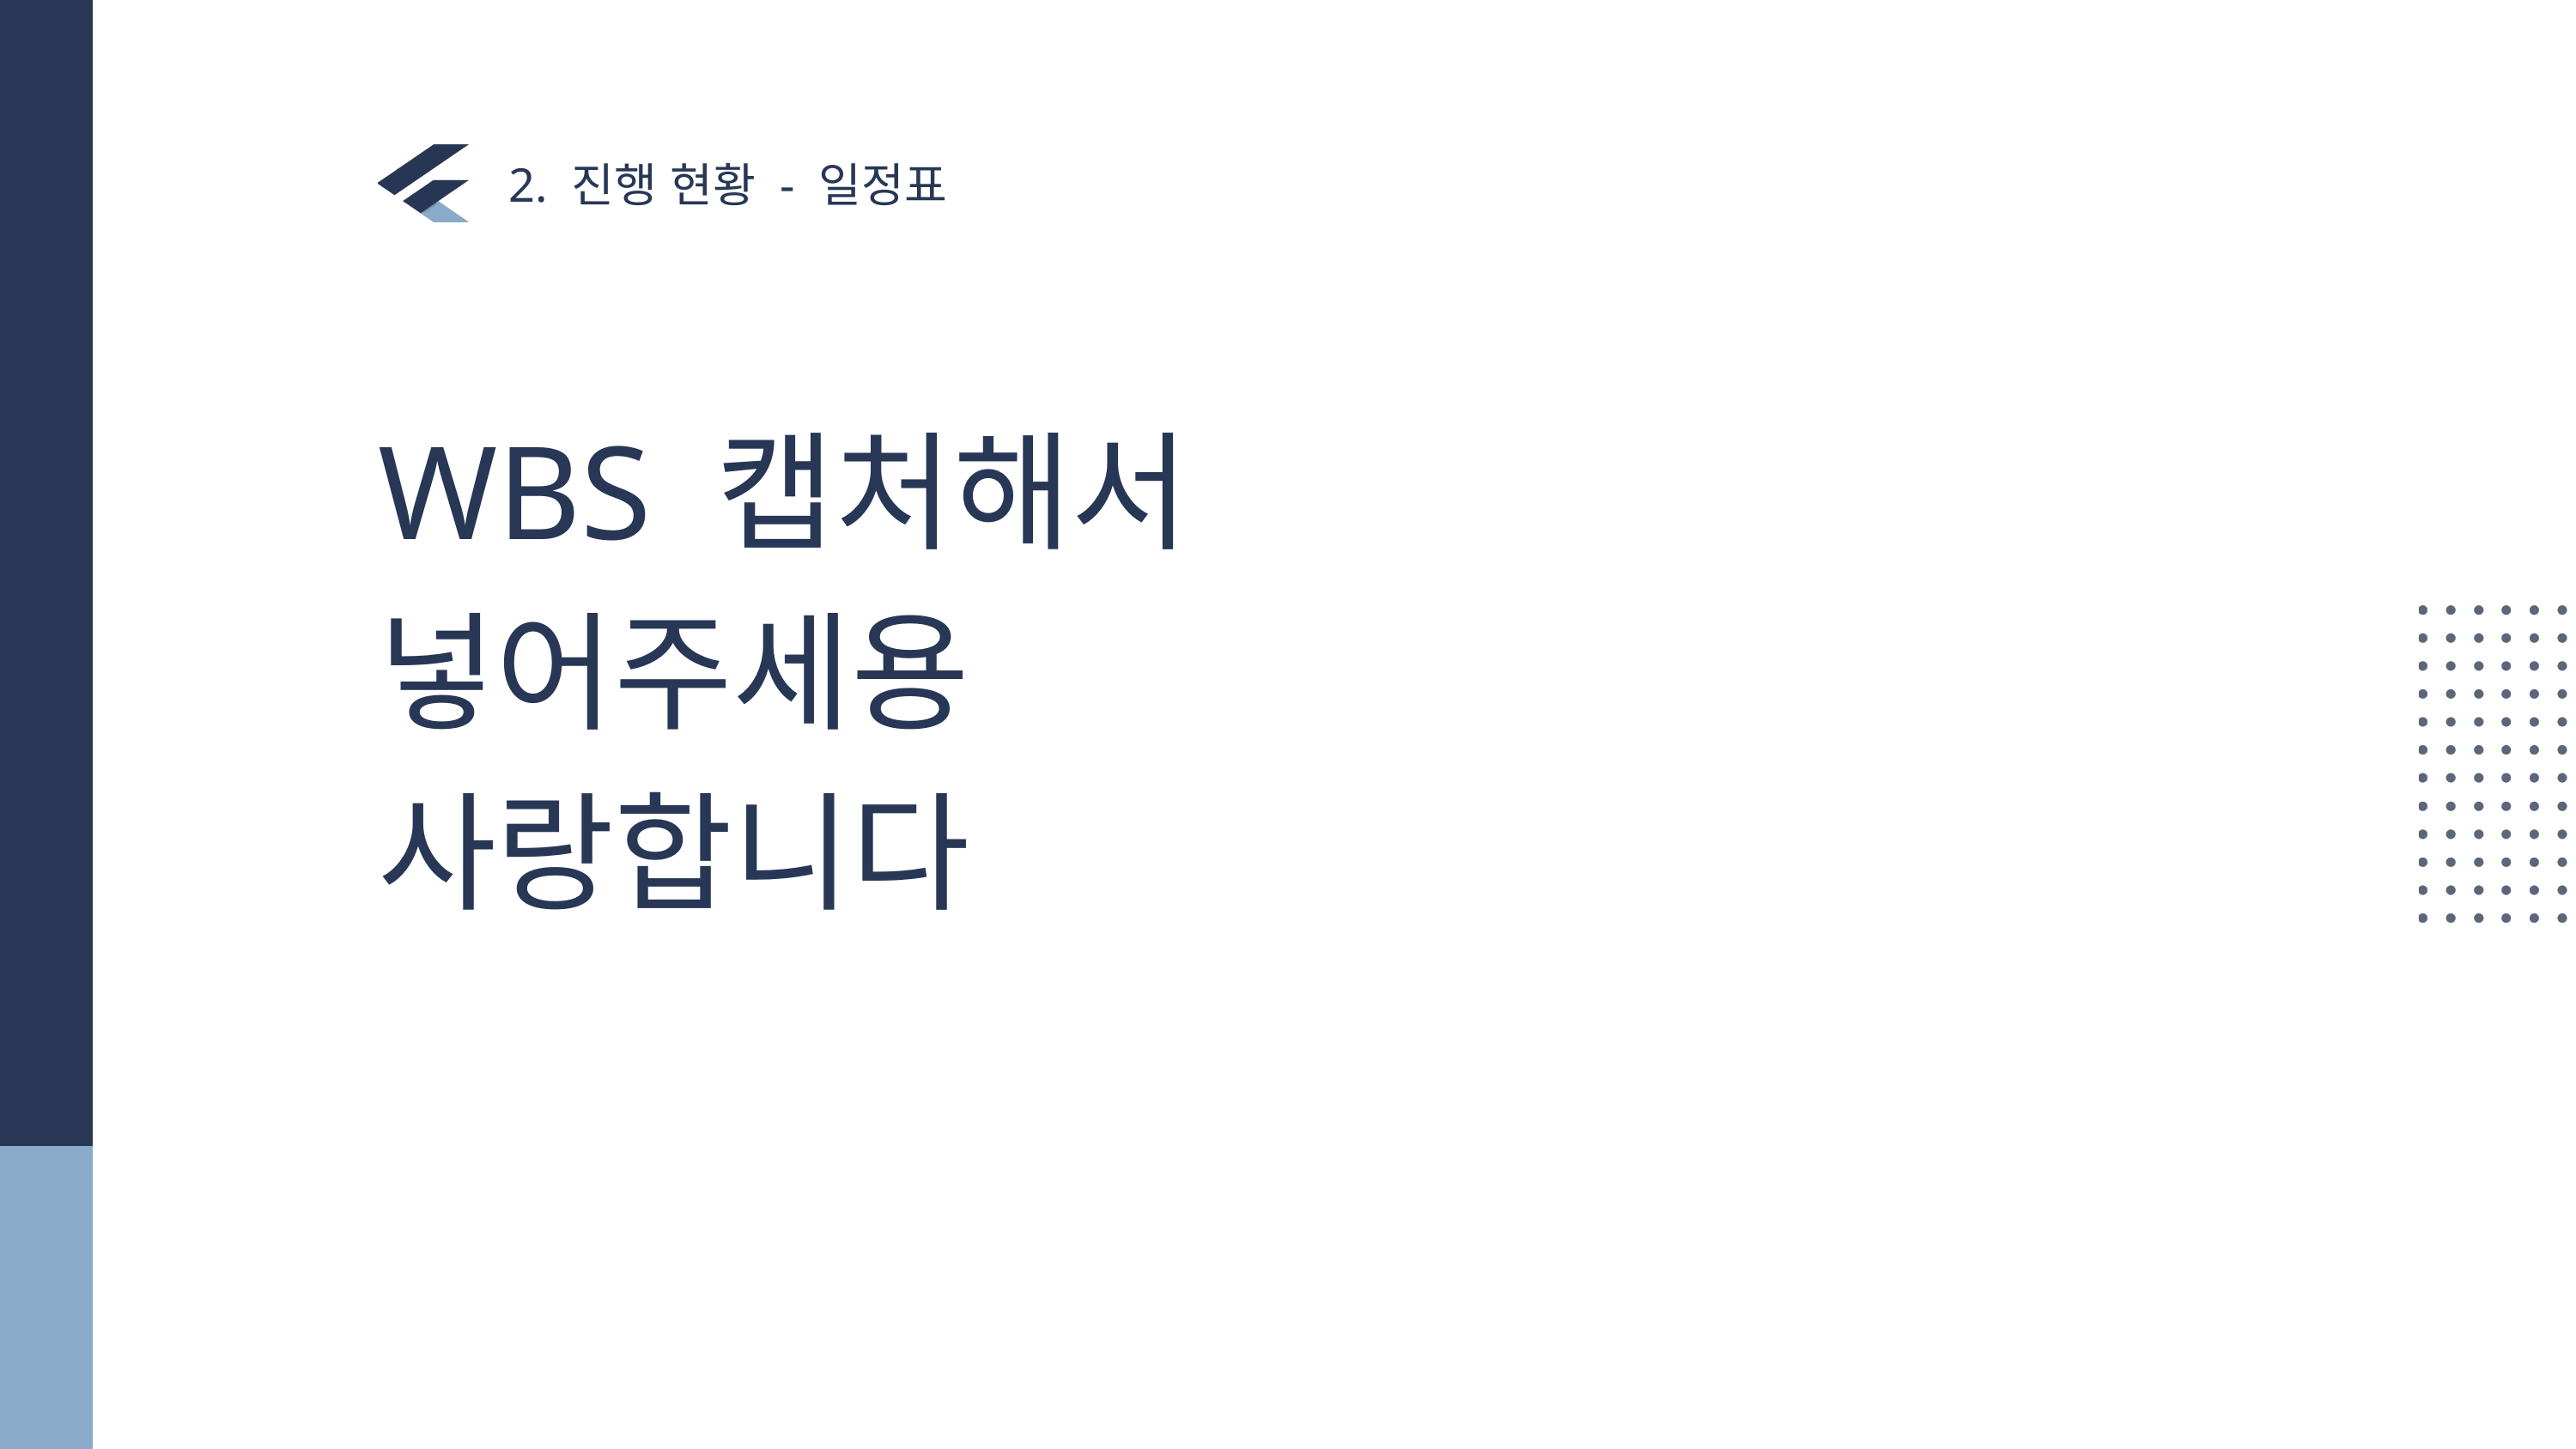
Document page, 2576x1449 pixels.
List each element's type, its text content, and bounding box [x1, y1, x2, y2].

text_box WBS 캡처해서 넣어주세용 사랑합니다 [377, 385, 1363, 926]
text_box [2418, 605, 2576, 923]
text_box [0, 0, 94, 1145]
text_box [377, 144, 1127, 222]
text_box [0, 1145, 94, 1449]
